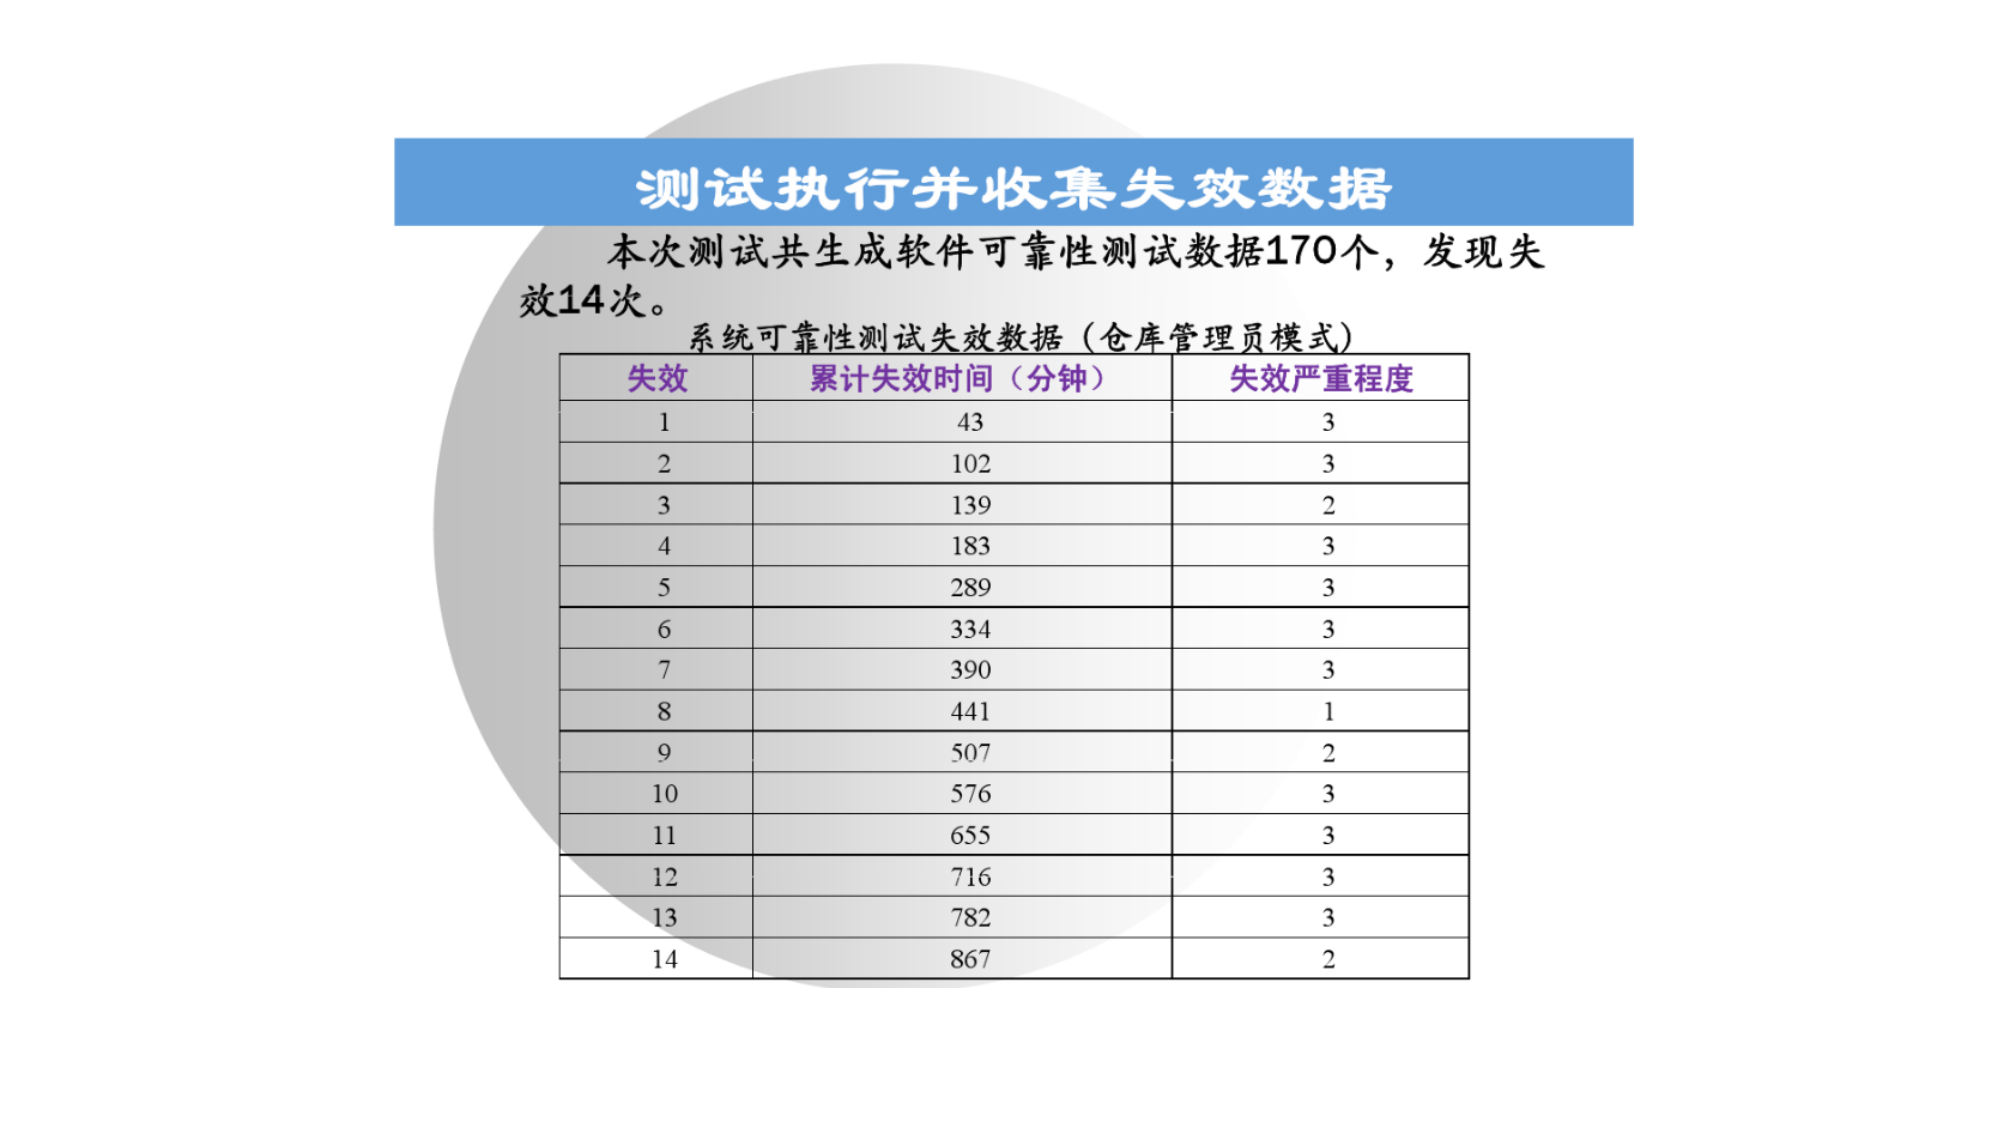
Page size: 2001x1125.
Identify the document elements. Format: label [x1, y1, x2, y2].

picture [387, 62, 1652, 988]
